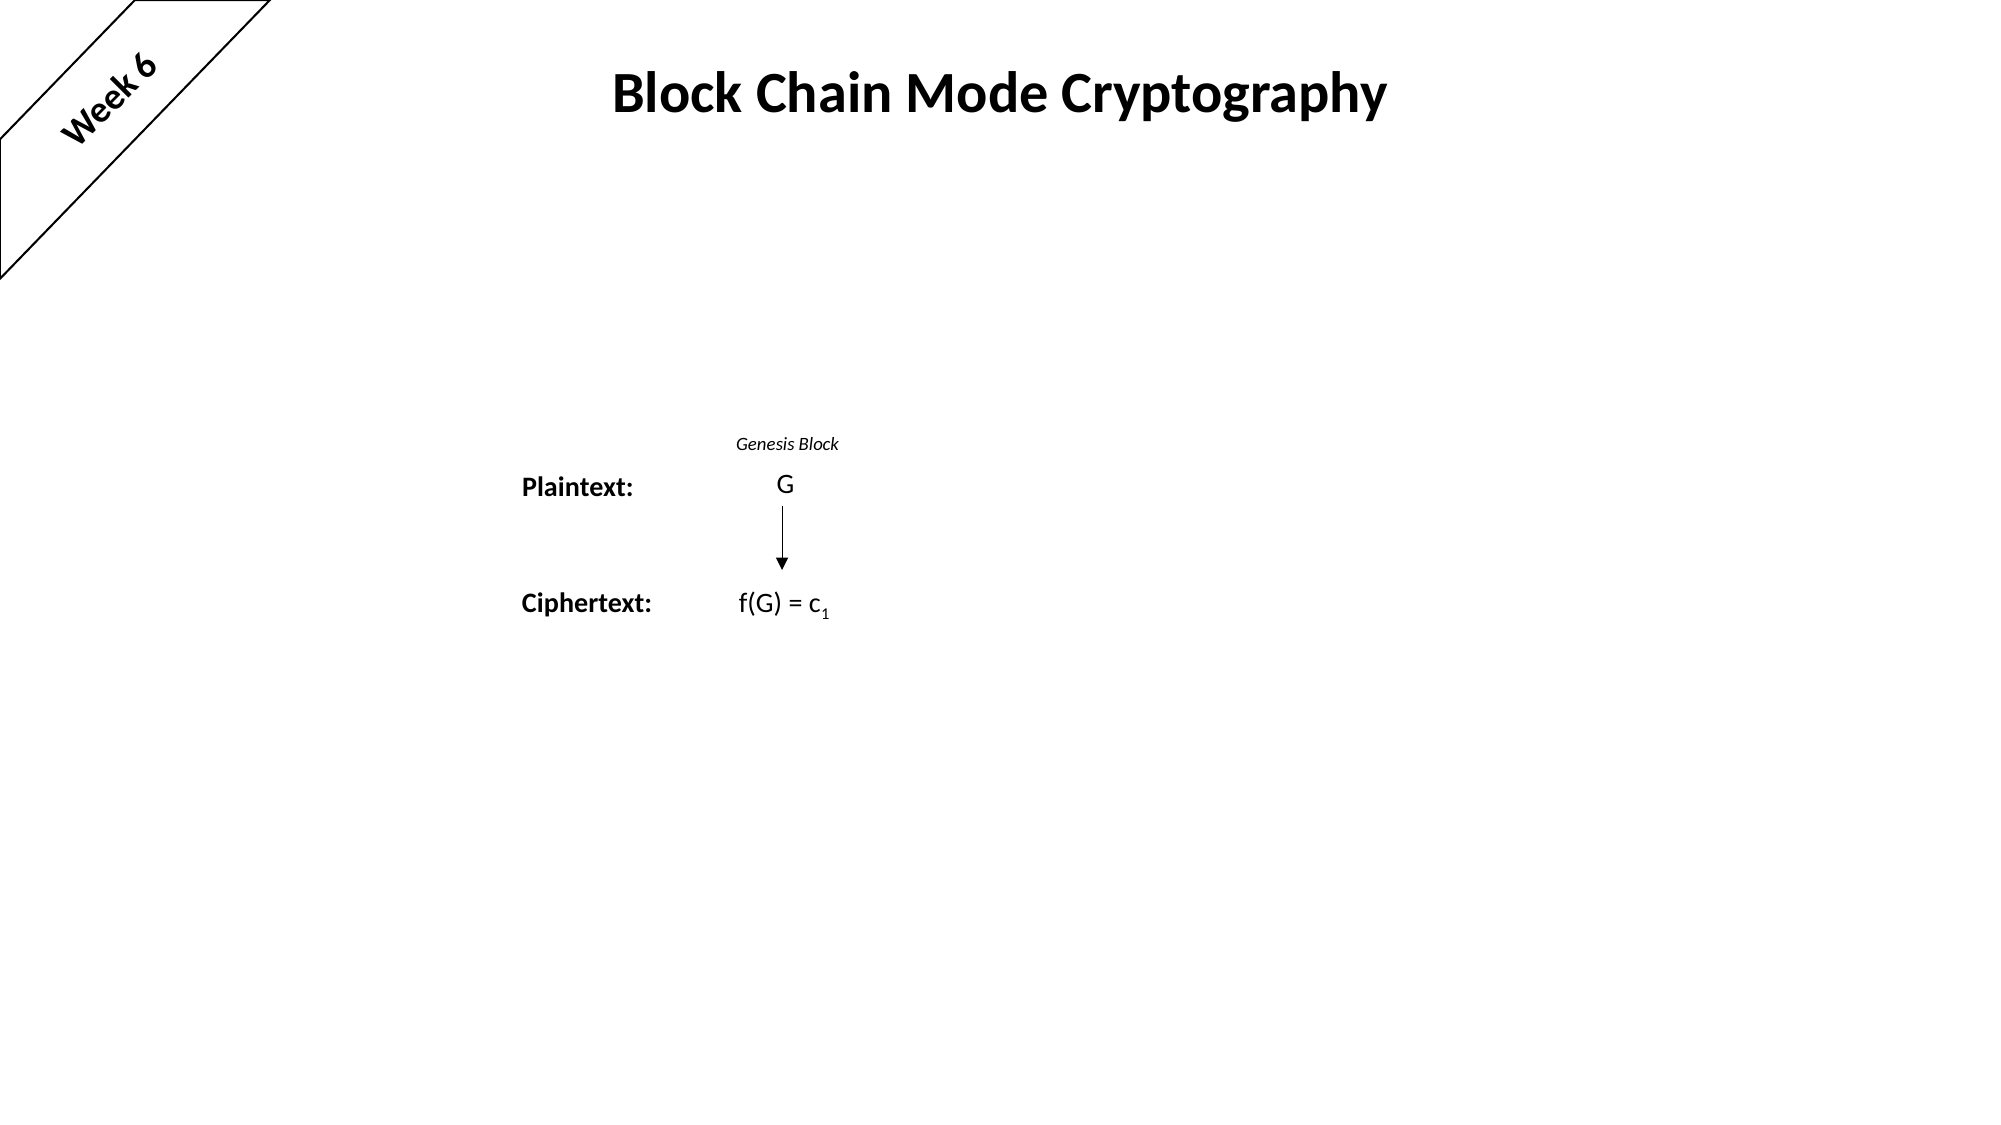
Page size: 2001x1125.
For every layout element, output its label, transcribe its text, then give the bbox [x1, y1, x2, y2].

text_box [0, 0, 272, 281]
text_box Ciphertext: [507, 576, 668, 626]
title Block Chain Mode Cryptography [324, 0, 1675, 188]
text_box Genesis Block [721, 424, 854, 462]
text_box Week 6 [35, 25, 181, 171]
text_box f(G) = c1 [724, 577, 845, 631]
text_box Plaintext: [507, 460, 649, 509]
text_box G [761, 462, 810, 507]
